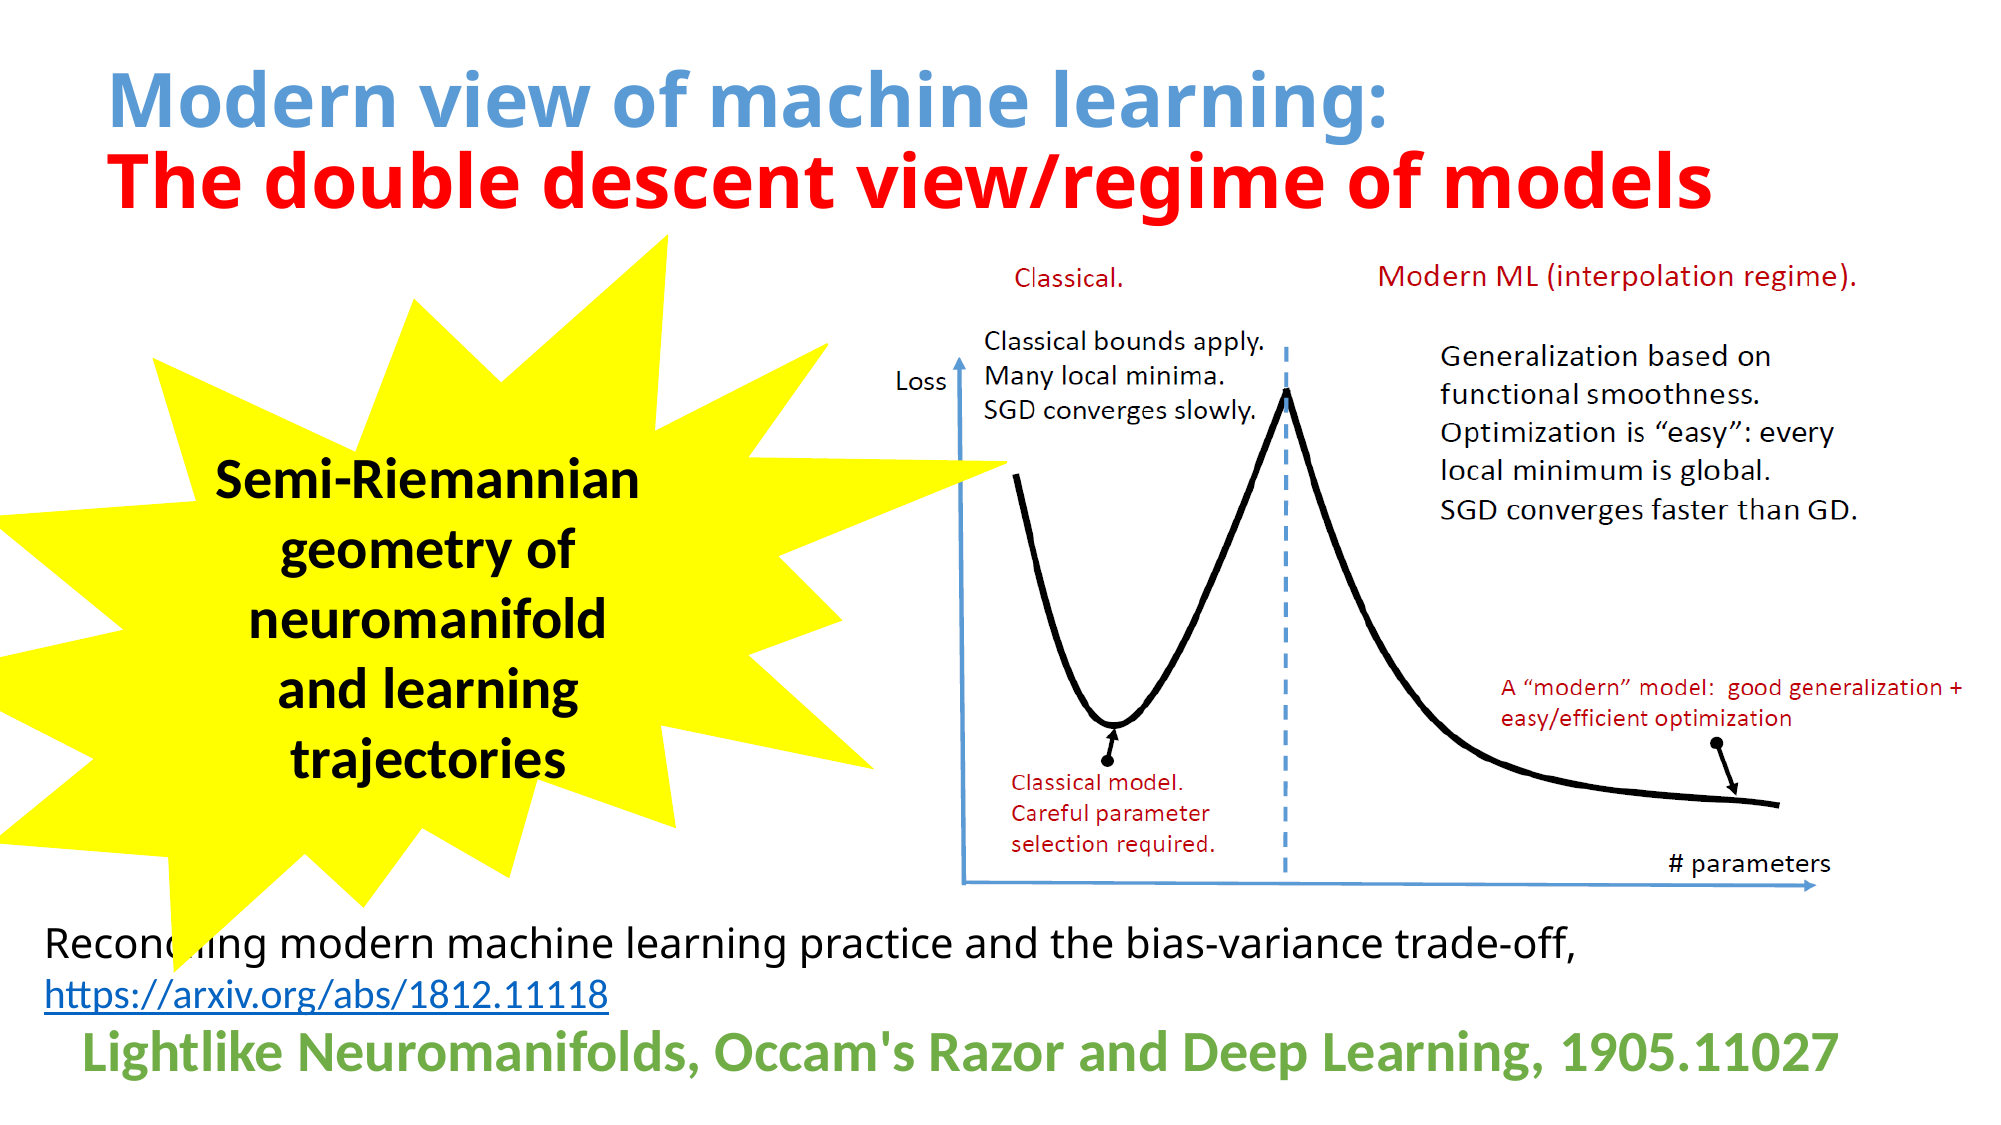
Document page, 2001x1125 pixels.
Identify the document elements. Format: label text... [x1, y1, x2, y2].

text_box Lightlike Neuromanifolds, Occam's Razor and Deep Learning, 1905.11027 [68, 1005, 1975, 1091]
picture [867, 236, 1975, 910]
text_box Semi-Riemannian geometry of neuromanifold and learning trajectories [0, 233, 867, 973]
text_box Reconciling modern machine learning practice and the bias-variance trade-off, https://arxiv.org/abs/1812.11118 [29, 909, 2000, 1025]
text_box Modern view of machine learning: The double descent view/regime of models [91, 34, 1817, 253]
